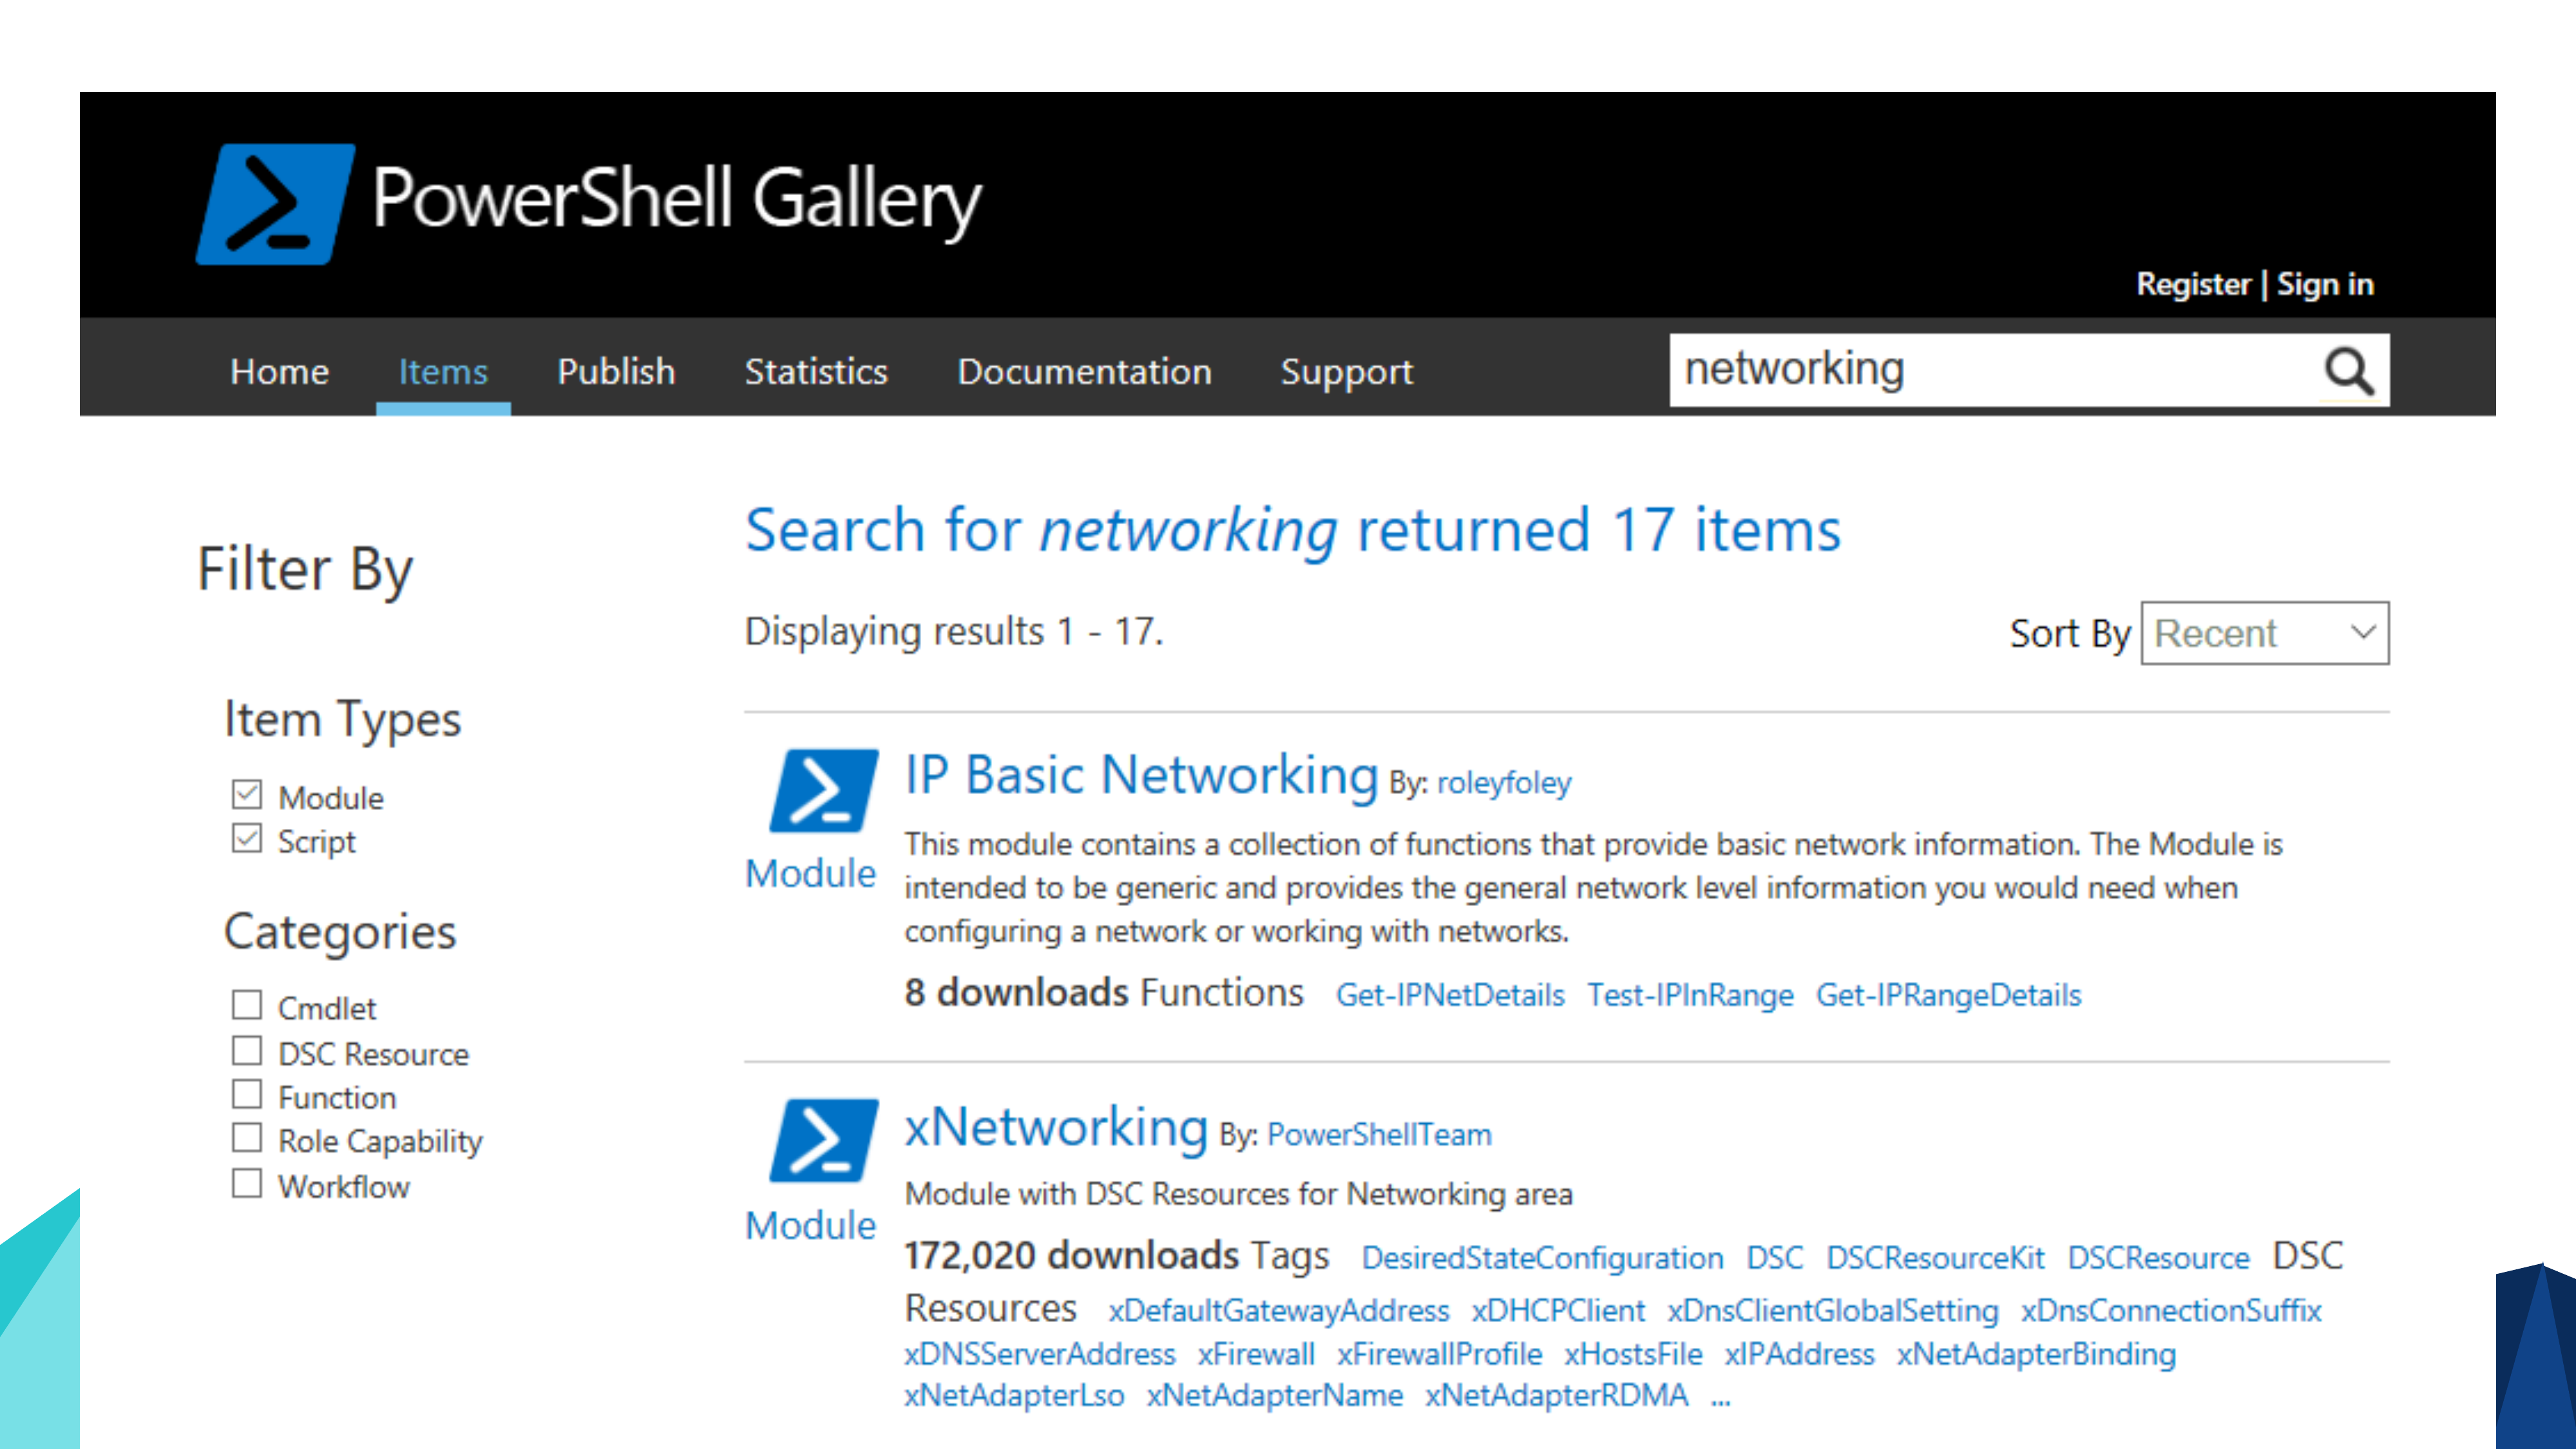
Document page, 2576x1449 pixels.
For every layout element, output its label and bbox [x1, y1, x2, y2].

picture [79, 92, 2496, 1449]
